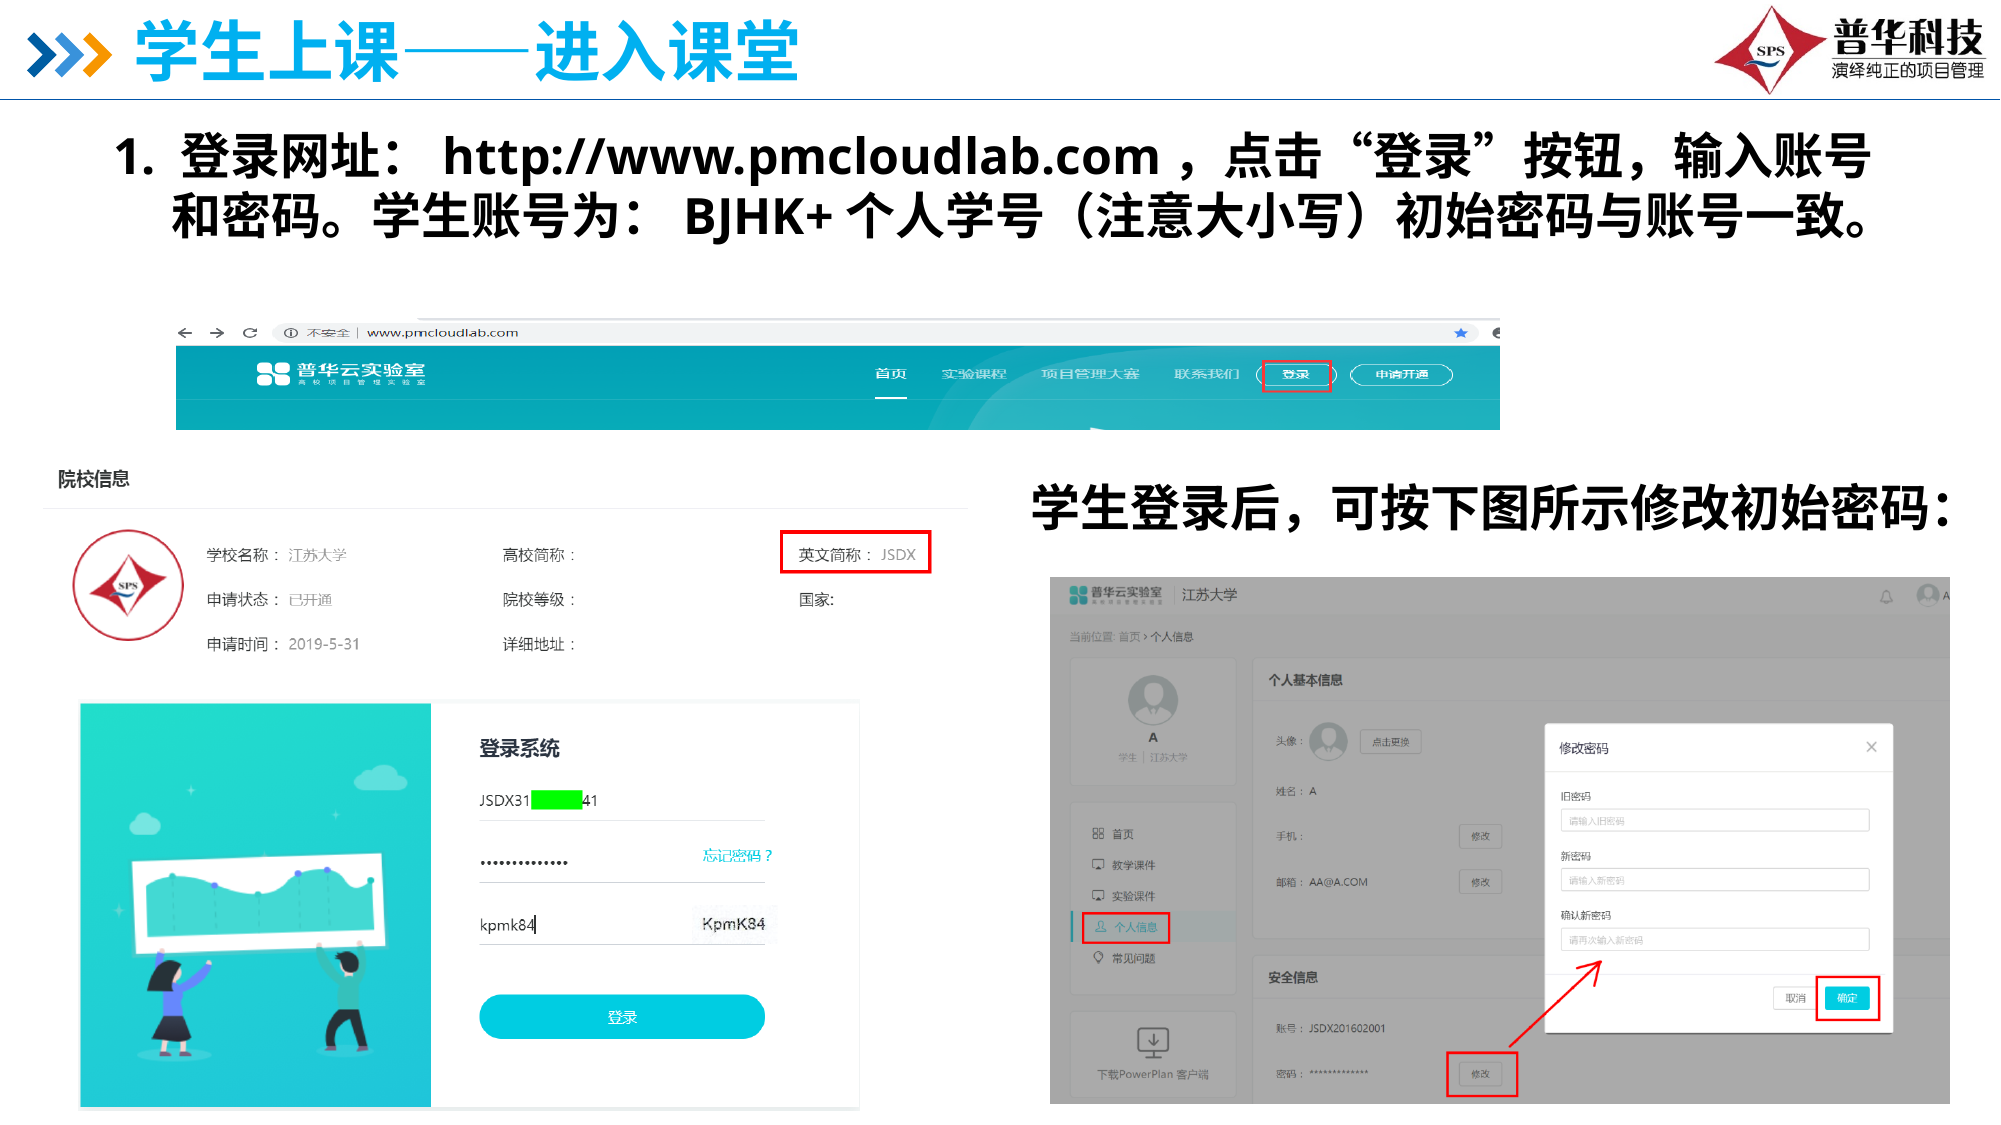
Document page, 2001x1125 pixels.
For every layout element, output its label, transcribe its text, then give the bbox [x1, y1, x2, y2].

picture [1703, 4, 1999, 95]
text_box 1. 登录网址：http://www.pmcloudlab.com，点击“登录”按钮，输入账号和密码。学生账号为：BJHK+个人学号（注意大小写）初始密码与账号一致。 [98, 116, 1933, 252]
picture [1049, 577, 1950, 1104]
title 学生上课——进入课堂 [118, 20, 1736, 91]
picture [176, 318, 1500, 430]
text_box 学生登录后，可按下图所示修改初始密码： [1015, 469, 1975, 545]
picture [43, 456, 968, 1111]
